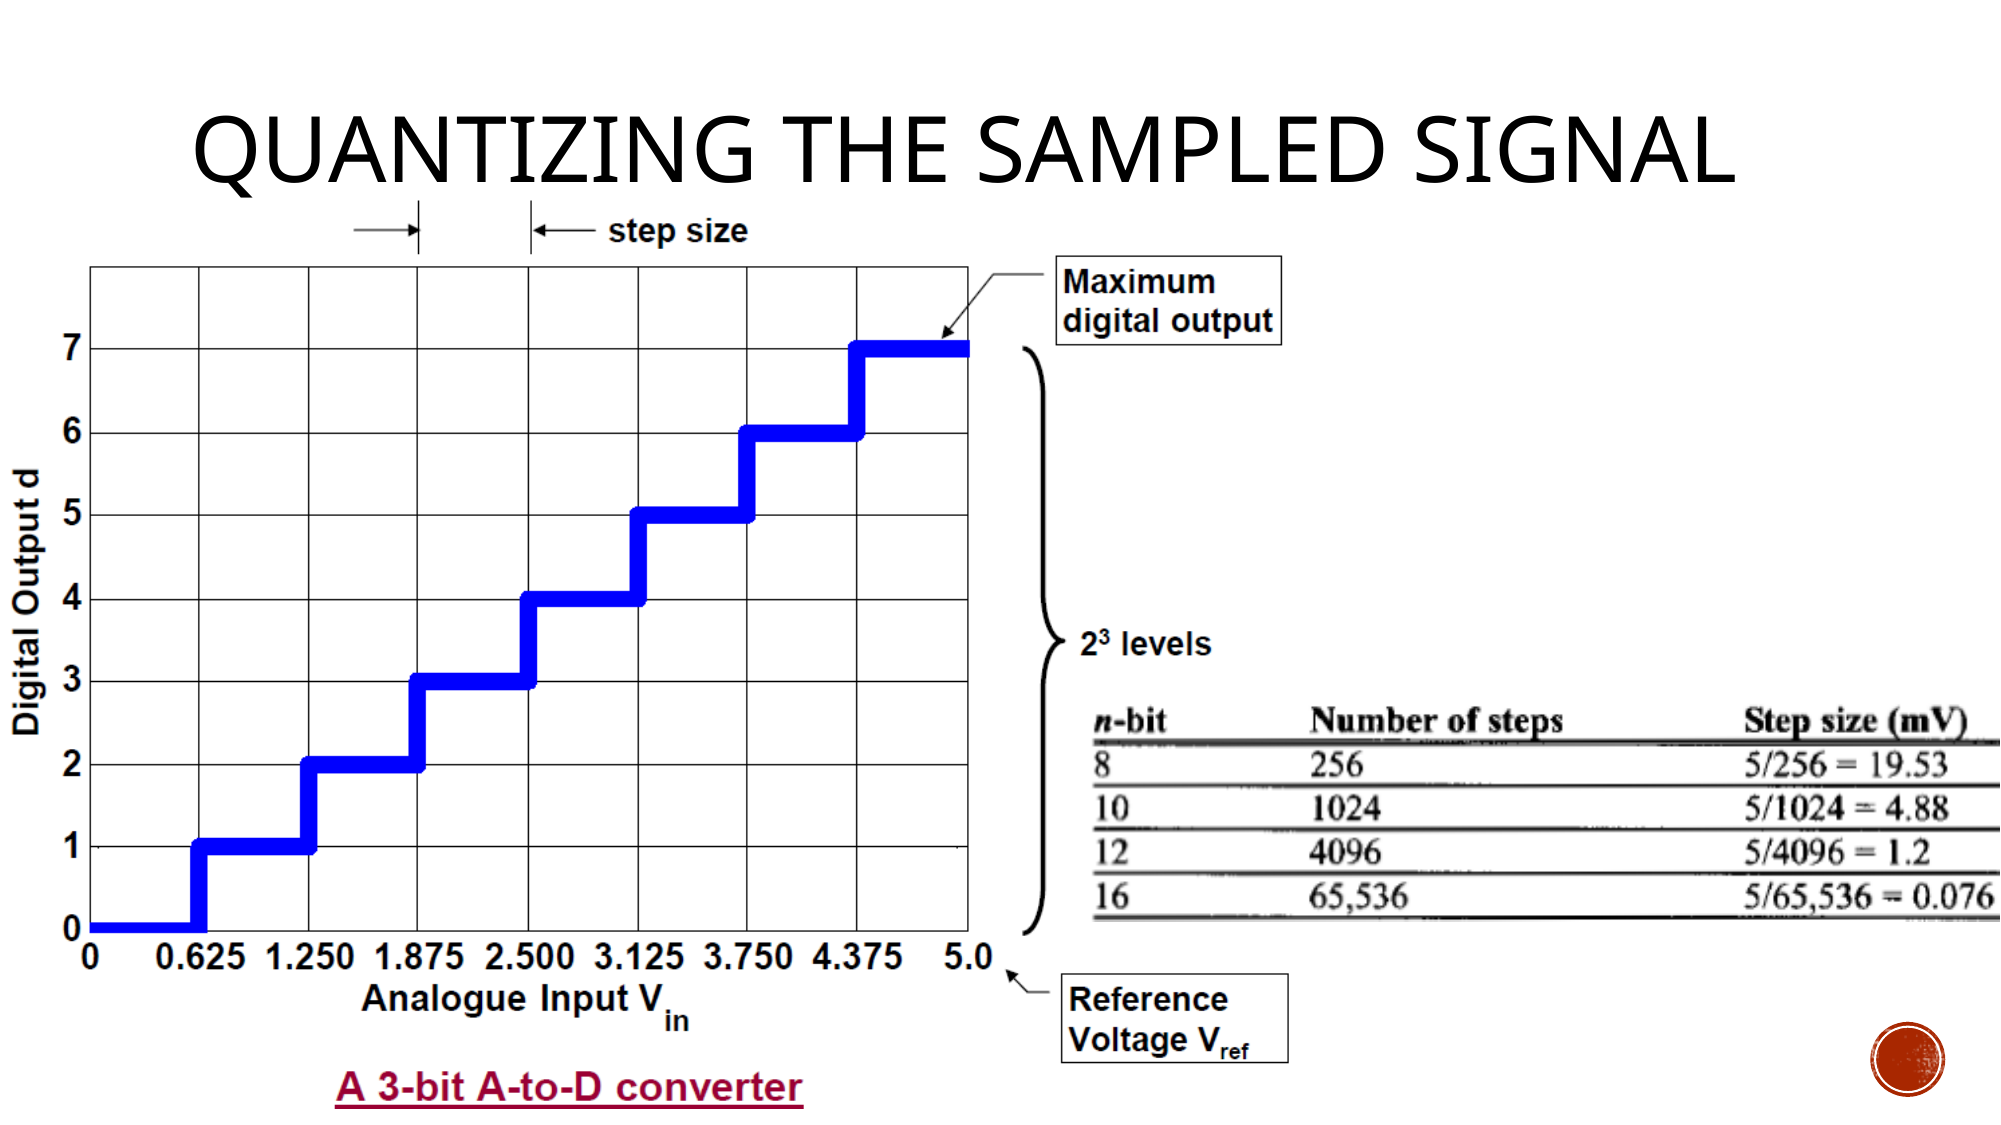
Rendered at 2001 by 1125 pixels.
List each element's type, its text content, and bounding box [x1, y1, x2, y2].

picture [1870, 1021, 1946, 1097]
picture [0, 198, 2000, 1109]
title QUANTIZING THE SAMPLED SIGNAL [175, 79, 1826, 228]
